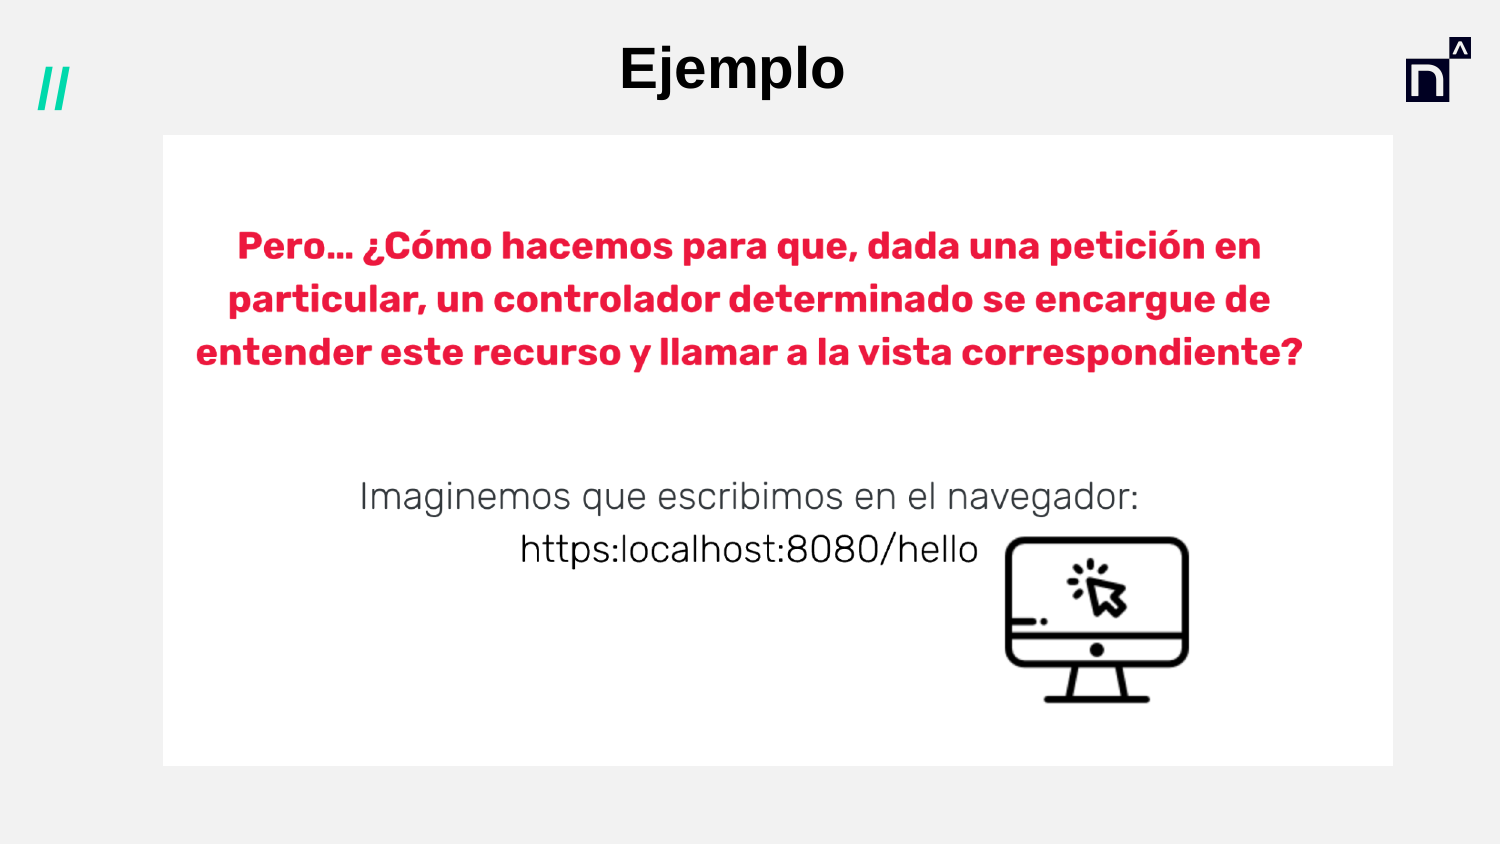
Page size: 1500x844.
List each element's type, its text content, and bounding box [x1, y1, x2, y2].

title Ejemplo [100, 15, 1366, 163]
picture [1406, 37, 1471, 102]
picture [163, 134, 1393, 766]
